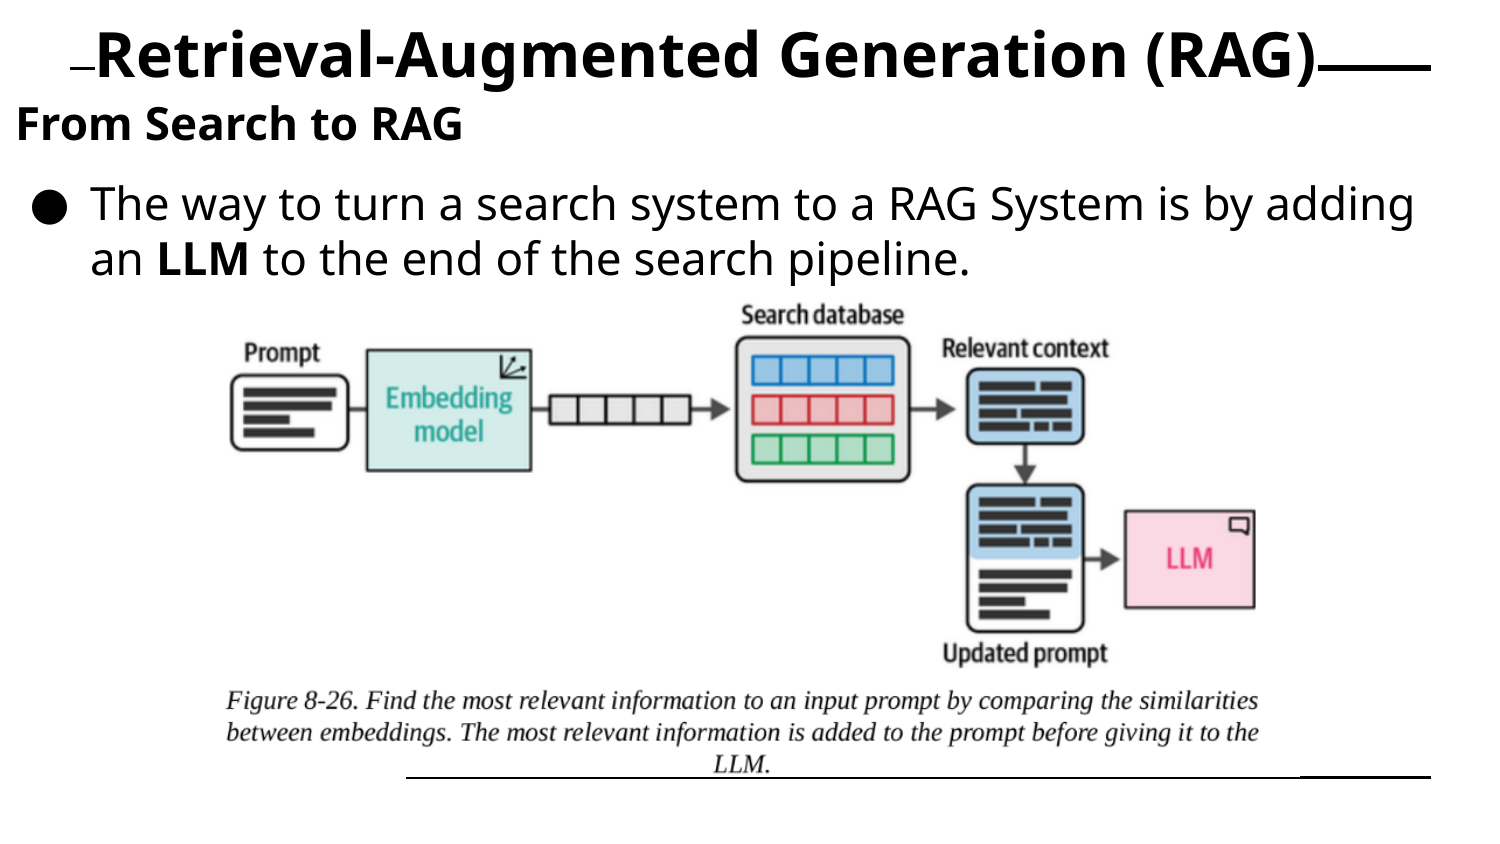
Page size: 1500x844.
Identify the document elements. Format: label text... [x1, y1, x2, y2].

picture [200, 301, 1300, 777]
title Retrieval-Augmented Generation (RAG) [79, 0, 1341, 79]
list From Search to RAG The way to turn a search system to a RAG System is by adding an LLM to the end of the search pipeline. [0, 79, 1477, 844]
